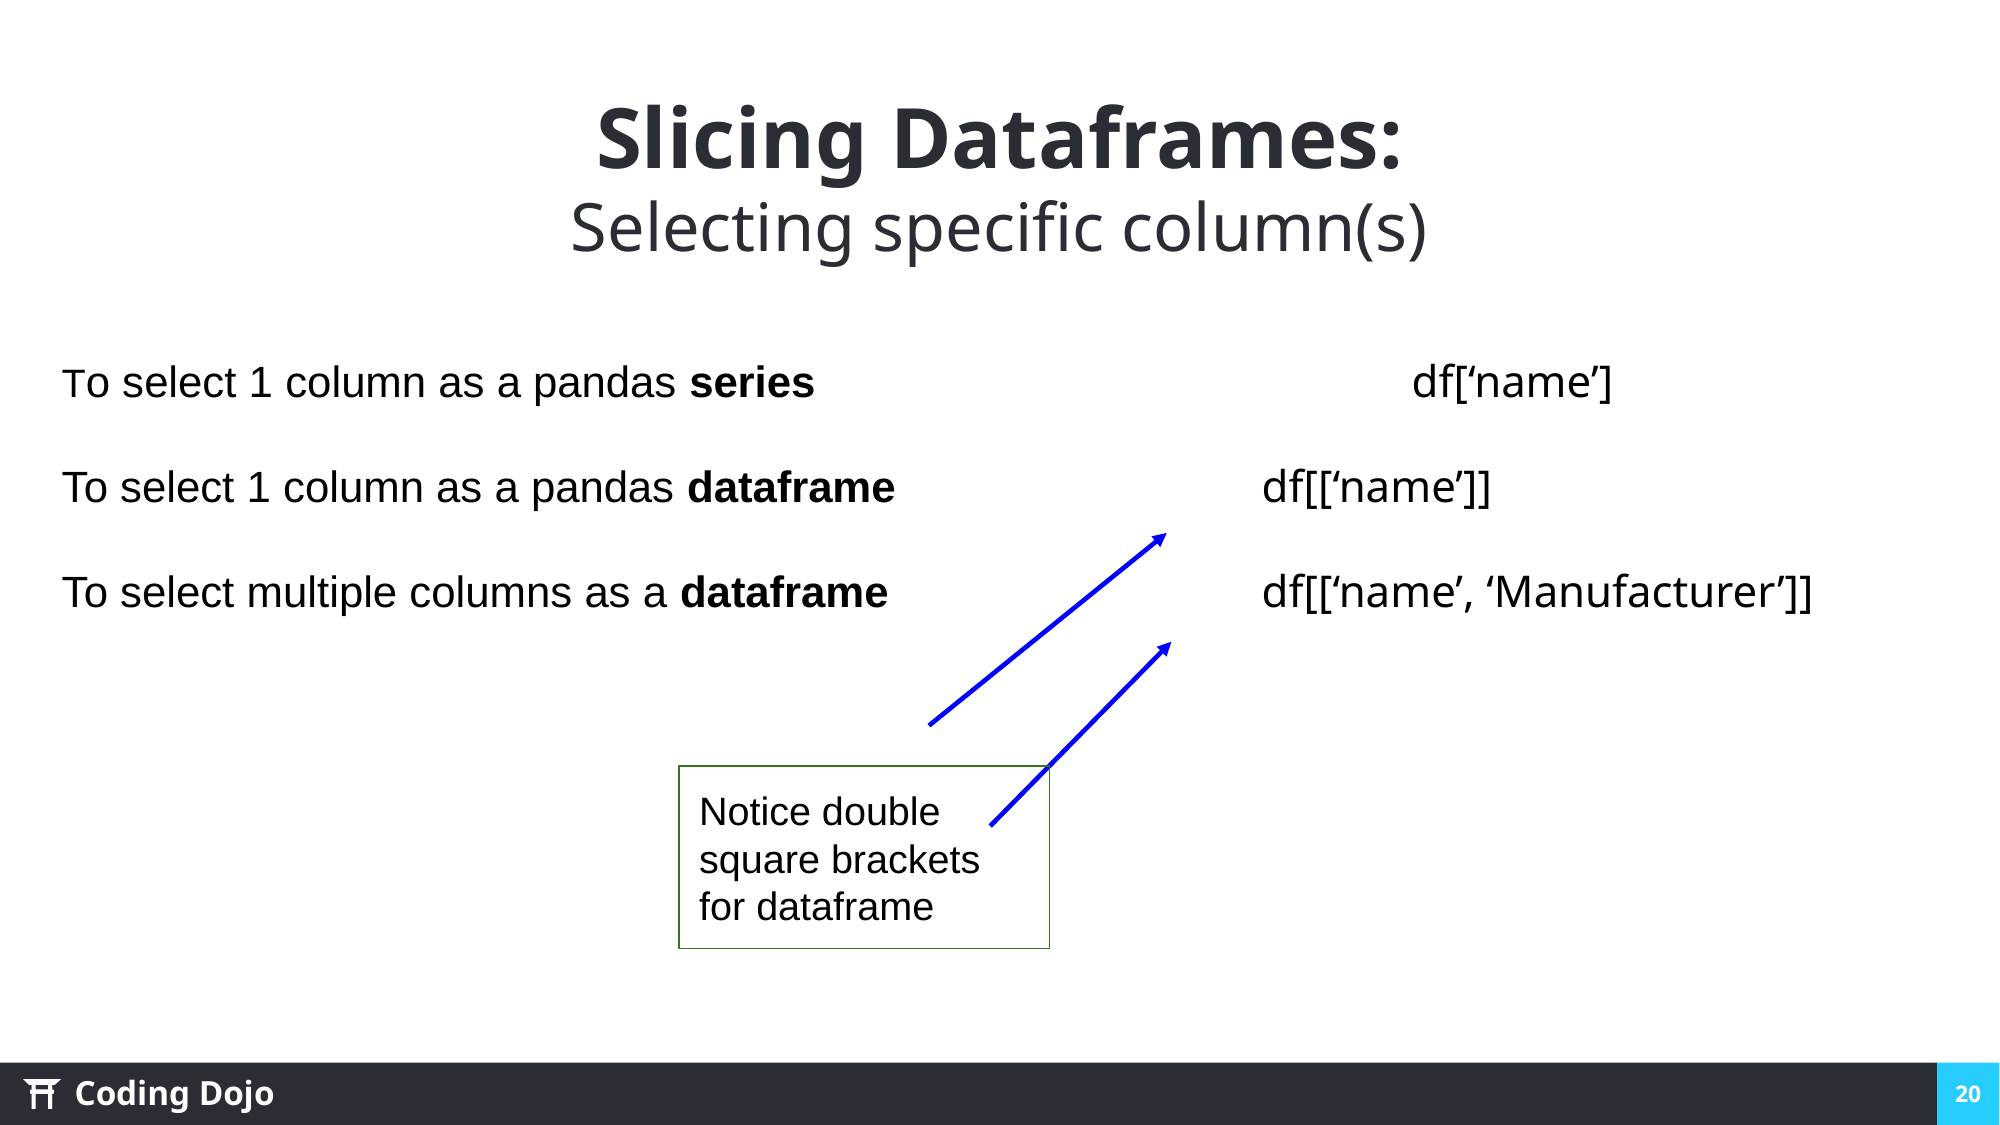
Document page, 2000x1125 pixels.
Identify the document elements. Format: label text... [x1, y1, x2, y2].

picture [21, 1073, 63, 1115]
title Slicing Dataframes: Selecting specific column(s) [238, 50, 1761, 300]
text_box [41, 333, 1978, 951]
